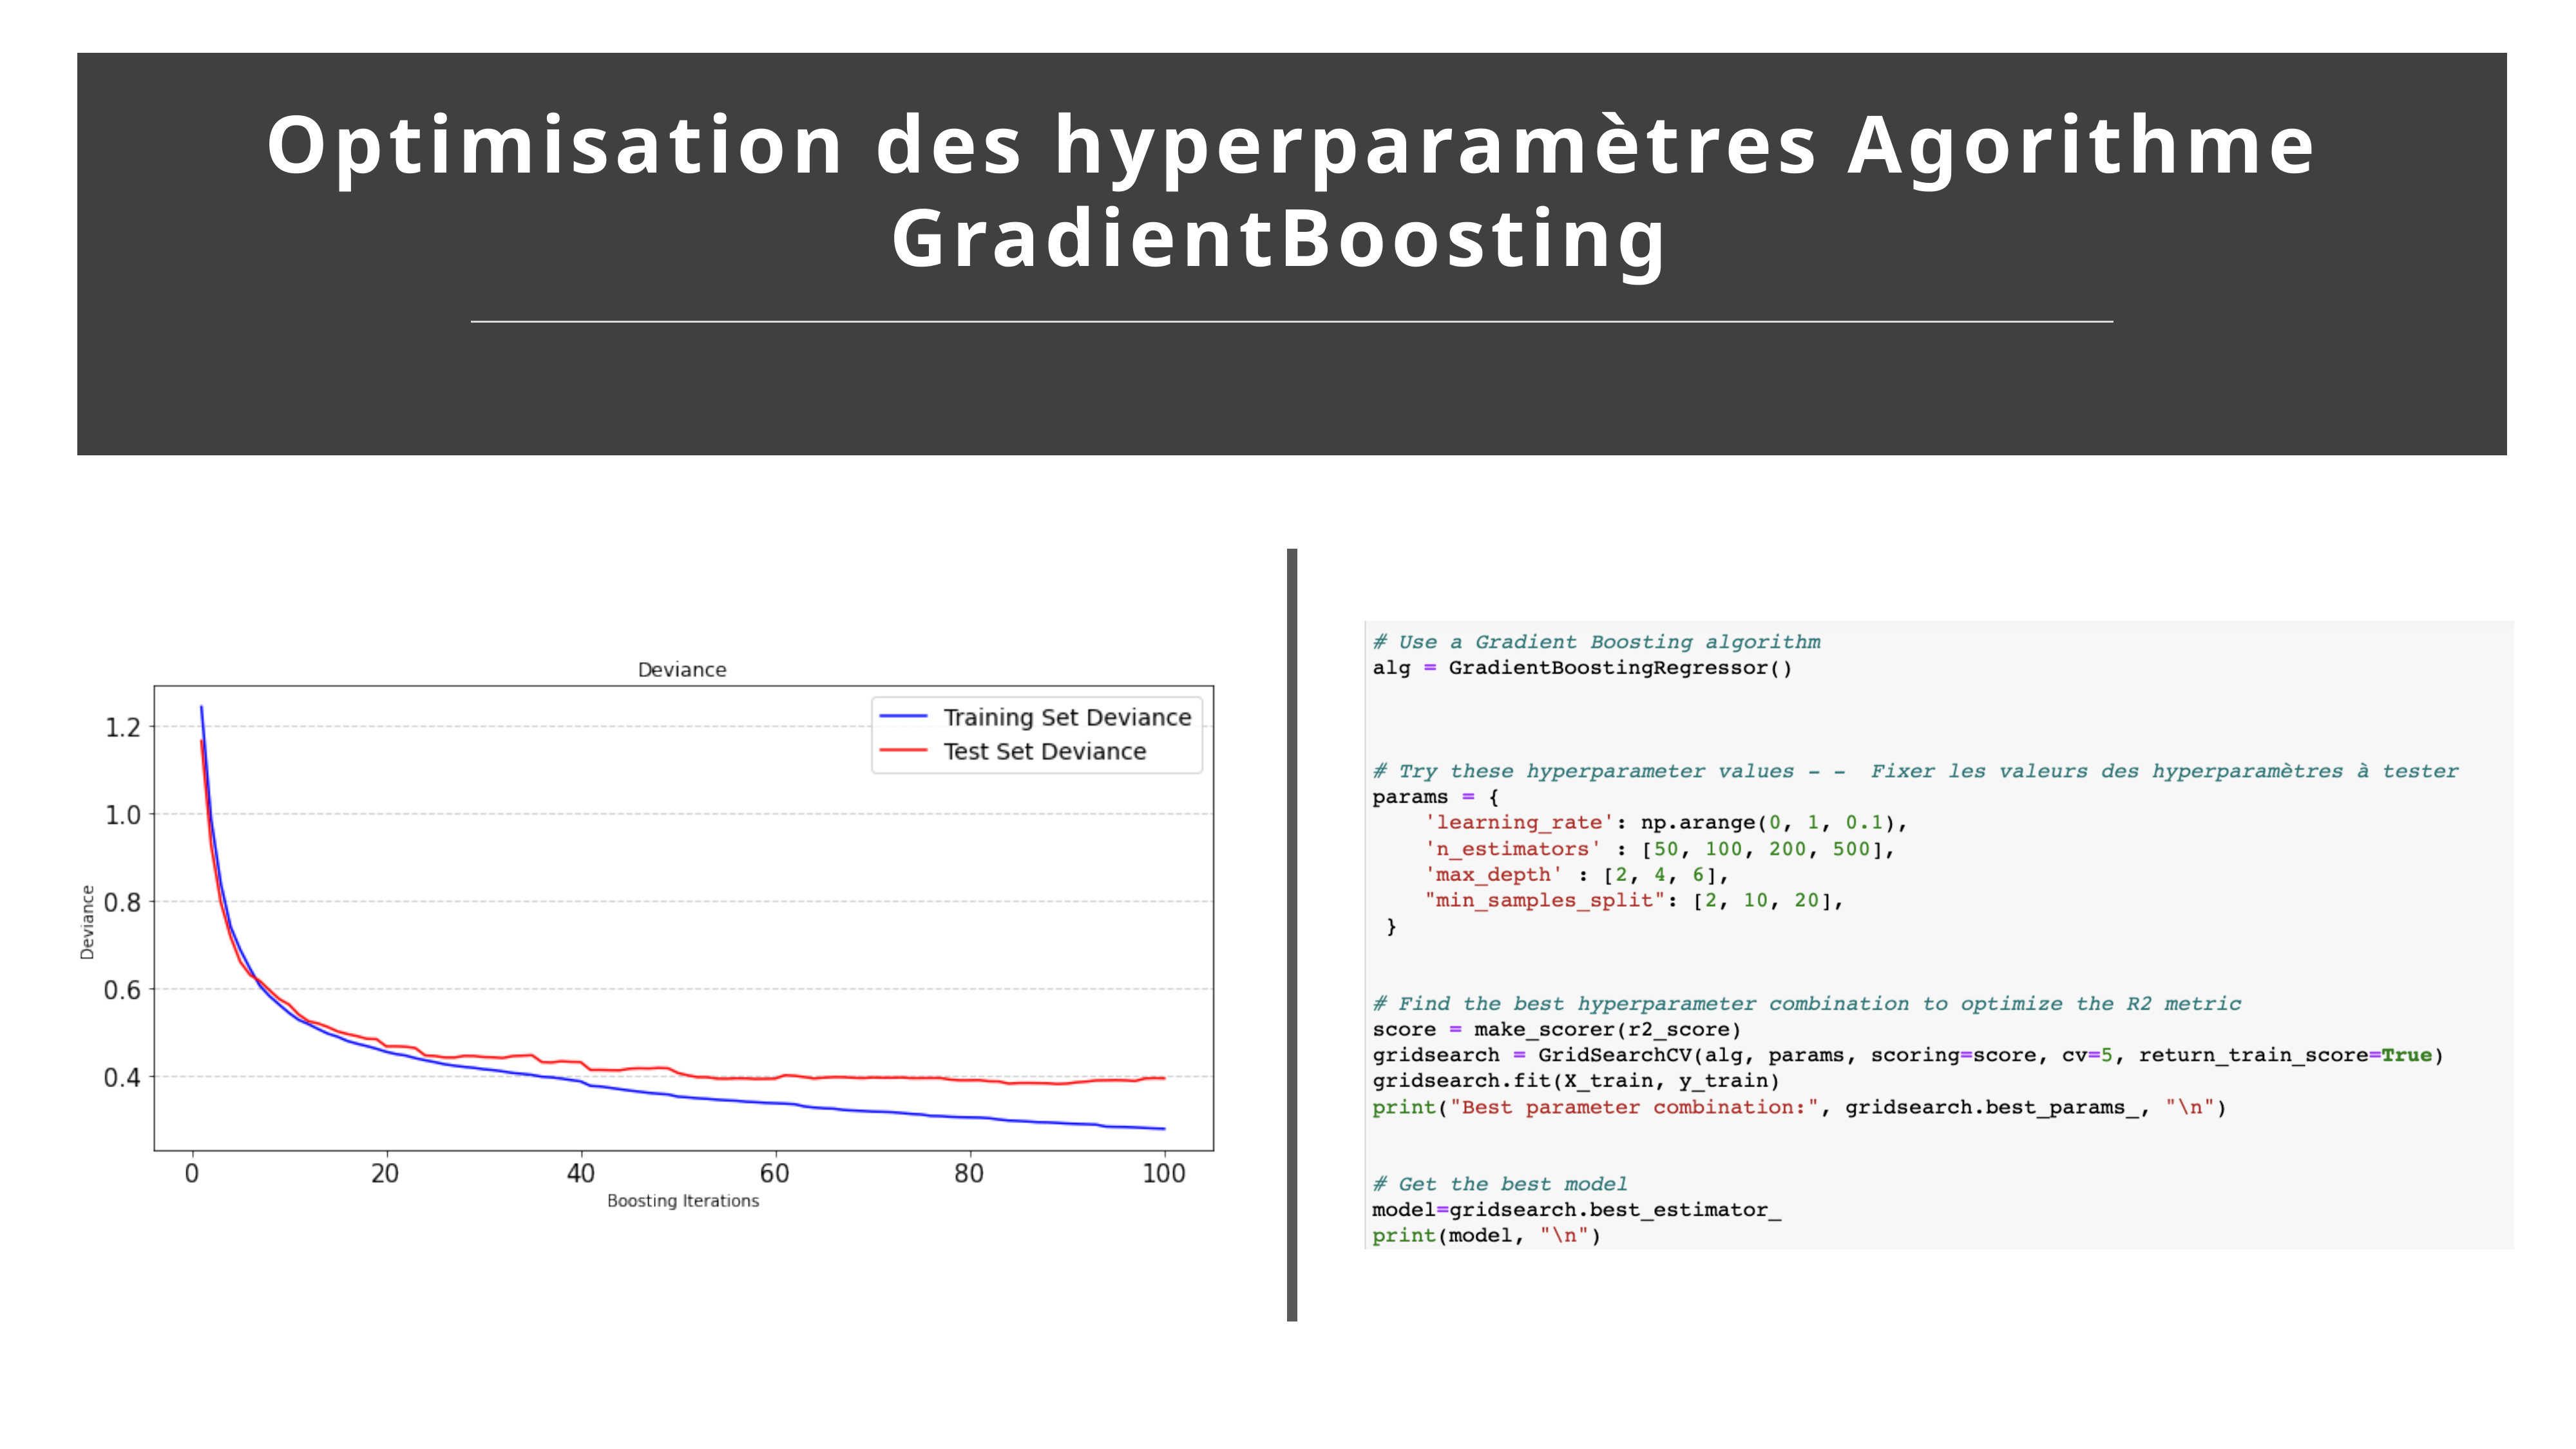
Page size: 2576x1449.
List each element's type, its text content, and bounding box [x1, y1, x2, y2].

text_box [83, 59, 2501, 450]
text_box Optimisation des hyperparamètres Agorithme GradientBoosting [115, 91, 2469, 289]
picture [70, 649, 1223, 1220]
picture [1361, 621, 2515, 1249]
